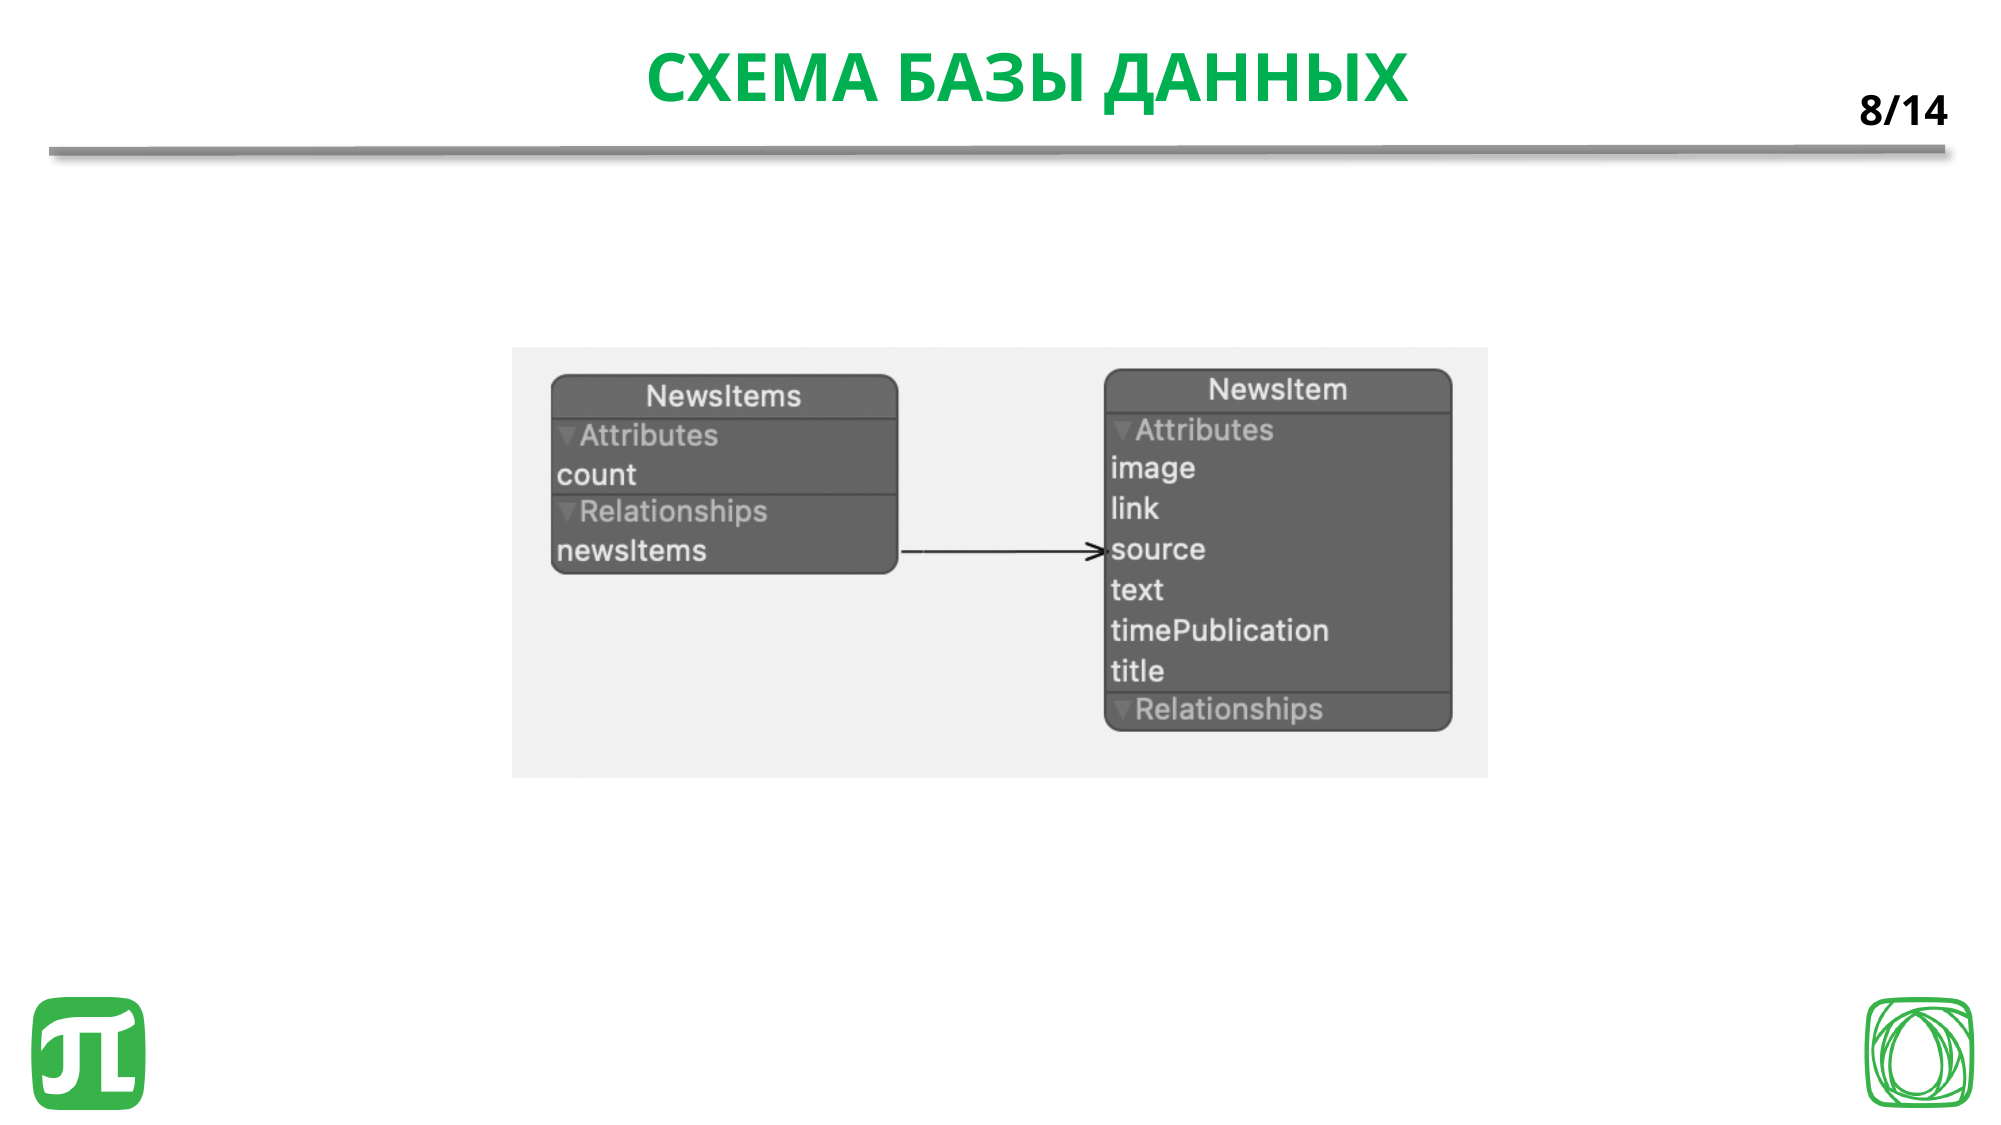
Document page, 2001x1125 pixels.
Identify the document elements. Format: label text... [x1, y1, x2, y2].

picture [512, 347, 1488, 778]
text_box СХЕМА БАЗЫ ДАННЫХ [54, 0, 2000, 145]
picture [31, 997, 146, 1110]
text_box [48, 148, 1946, 152]
picture [1863, 997, 1975, 1108]
text_box 8/14 [1808, 65, 2000, 153]
